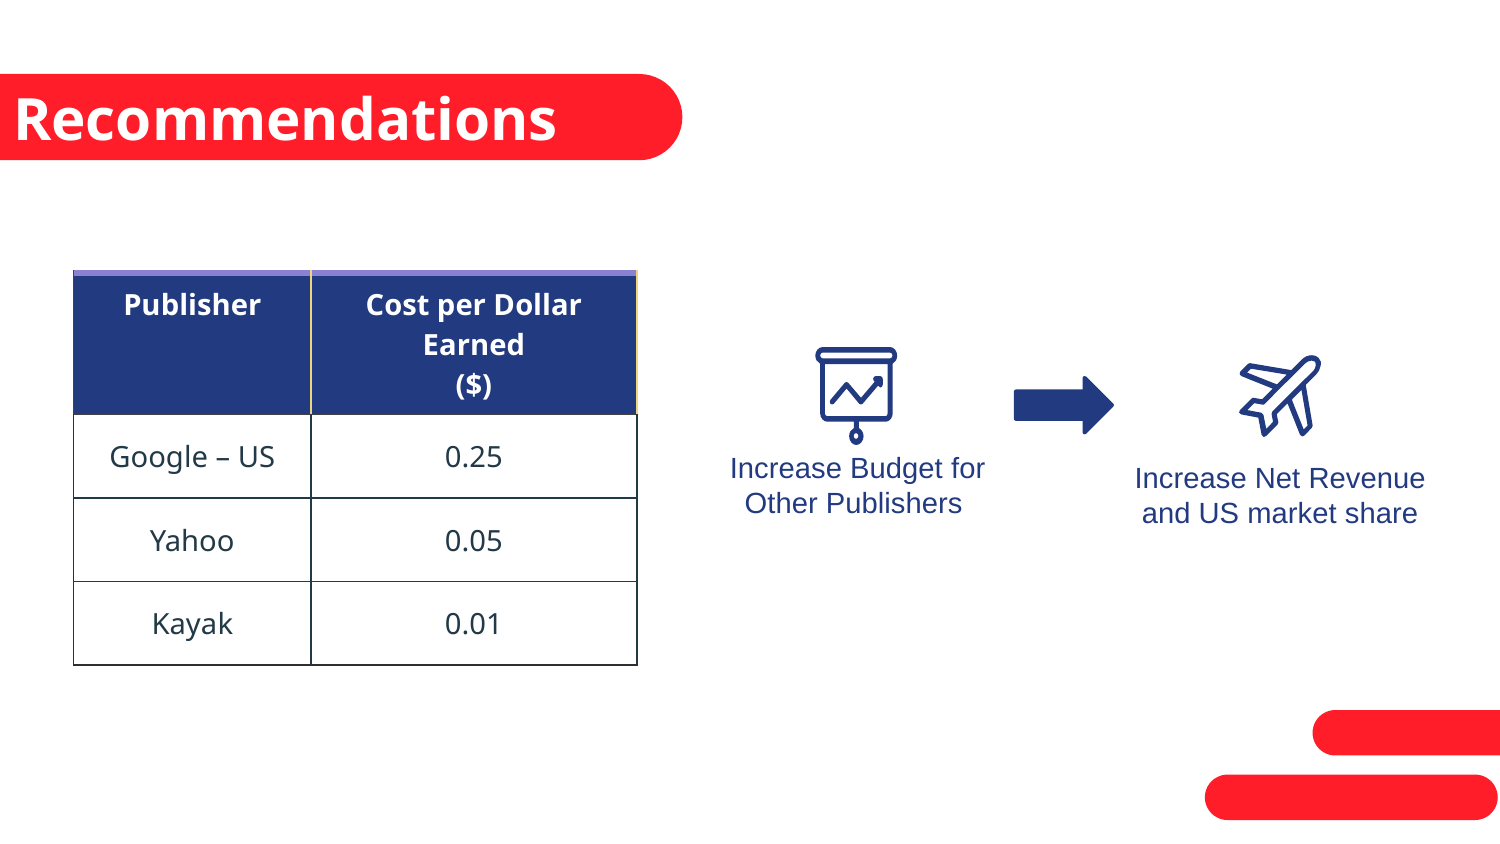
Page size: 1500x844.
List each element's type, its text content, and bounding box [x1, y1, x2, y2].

table_cell 0.25 [312, 415, 636, 497]
title Recommendations [0, 66, 651, 161]
table_cell 0.01 [312, 582, 636, 664]
table_cell Google – US [74, 415, 310, 497]
text_box Increase Budget for Other Publishers [706, 434, 1010, 494]
text_box Increase Net Revenue and US market share [1118, 444, 1443, 545]
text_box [815, 346, 898, 446]
table_header Cost per Dollar Earned ($) [312, 276, 636, 414]
table_header Publisher [74, 276, 310, 414]
table_cell Kayak [74, 582, 310, 664]
table_cell Yahoo [74, 499, 310, 581]
text_box [1013, 376, 1114, 435]
table_cell 0.05 [312, 499, 636, 581]
text_box [651, 75, 683, 159]
text_box [1239, 355, 1321, 437]
